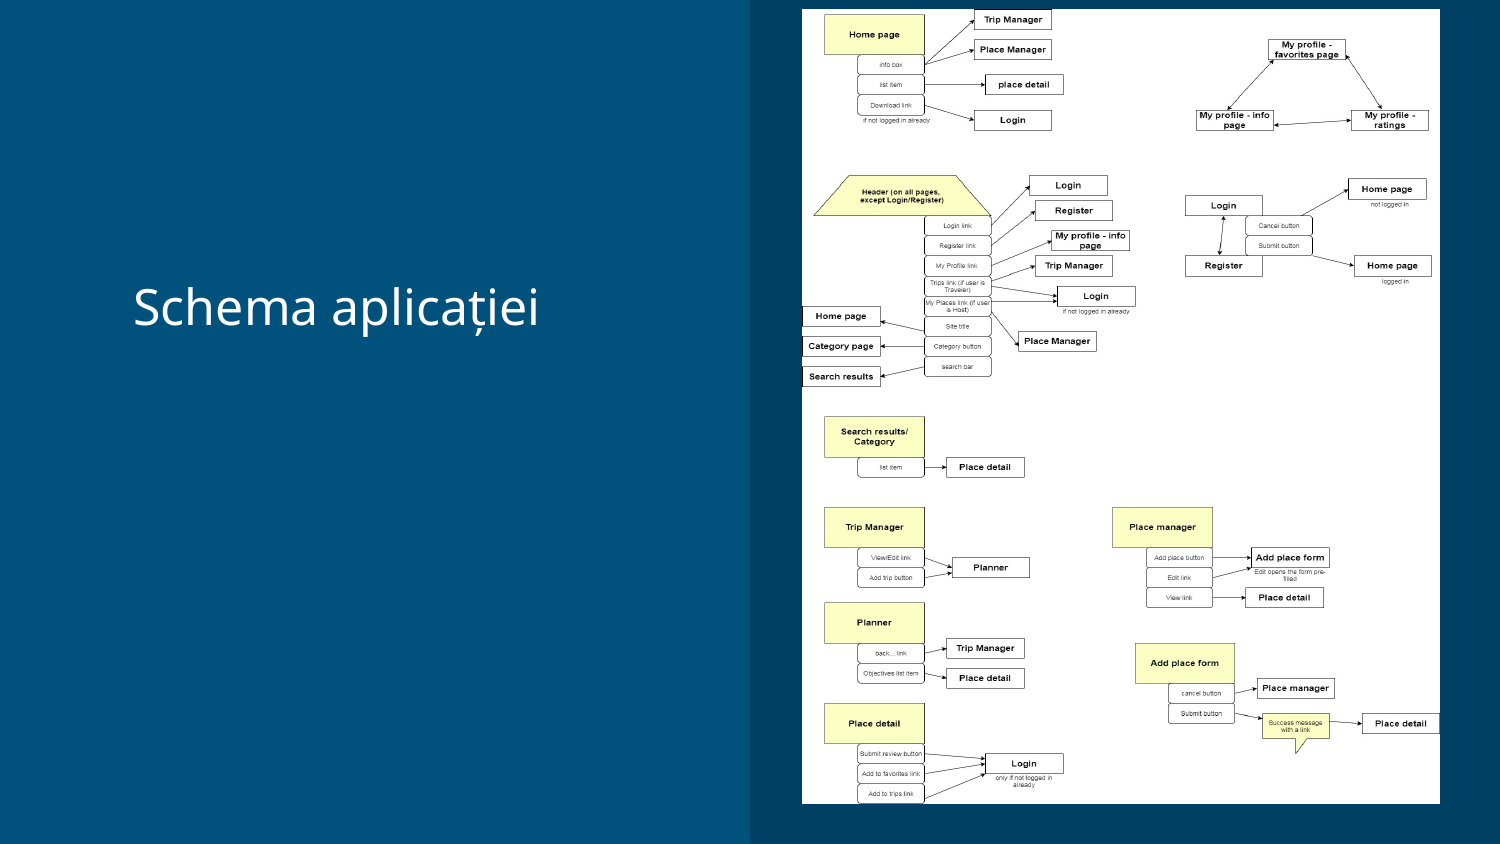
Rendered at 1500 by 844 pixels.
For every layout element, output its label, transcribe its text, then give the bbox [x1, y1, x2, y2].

picture [802, 8, 1440, 804]
title Schema aplicației [43, 198, 708, 446]
